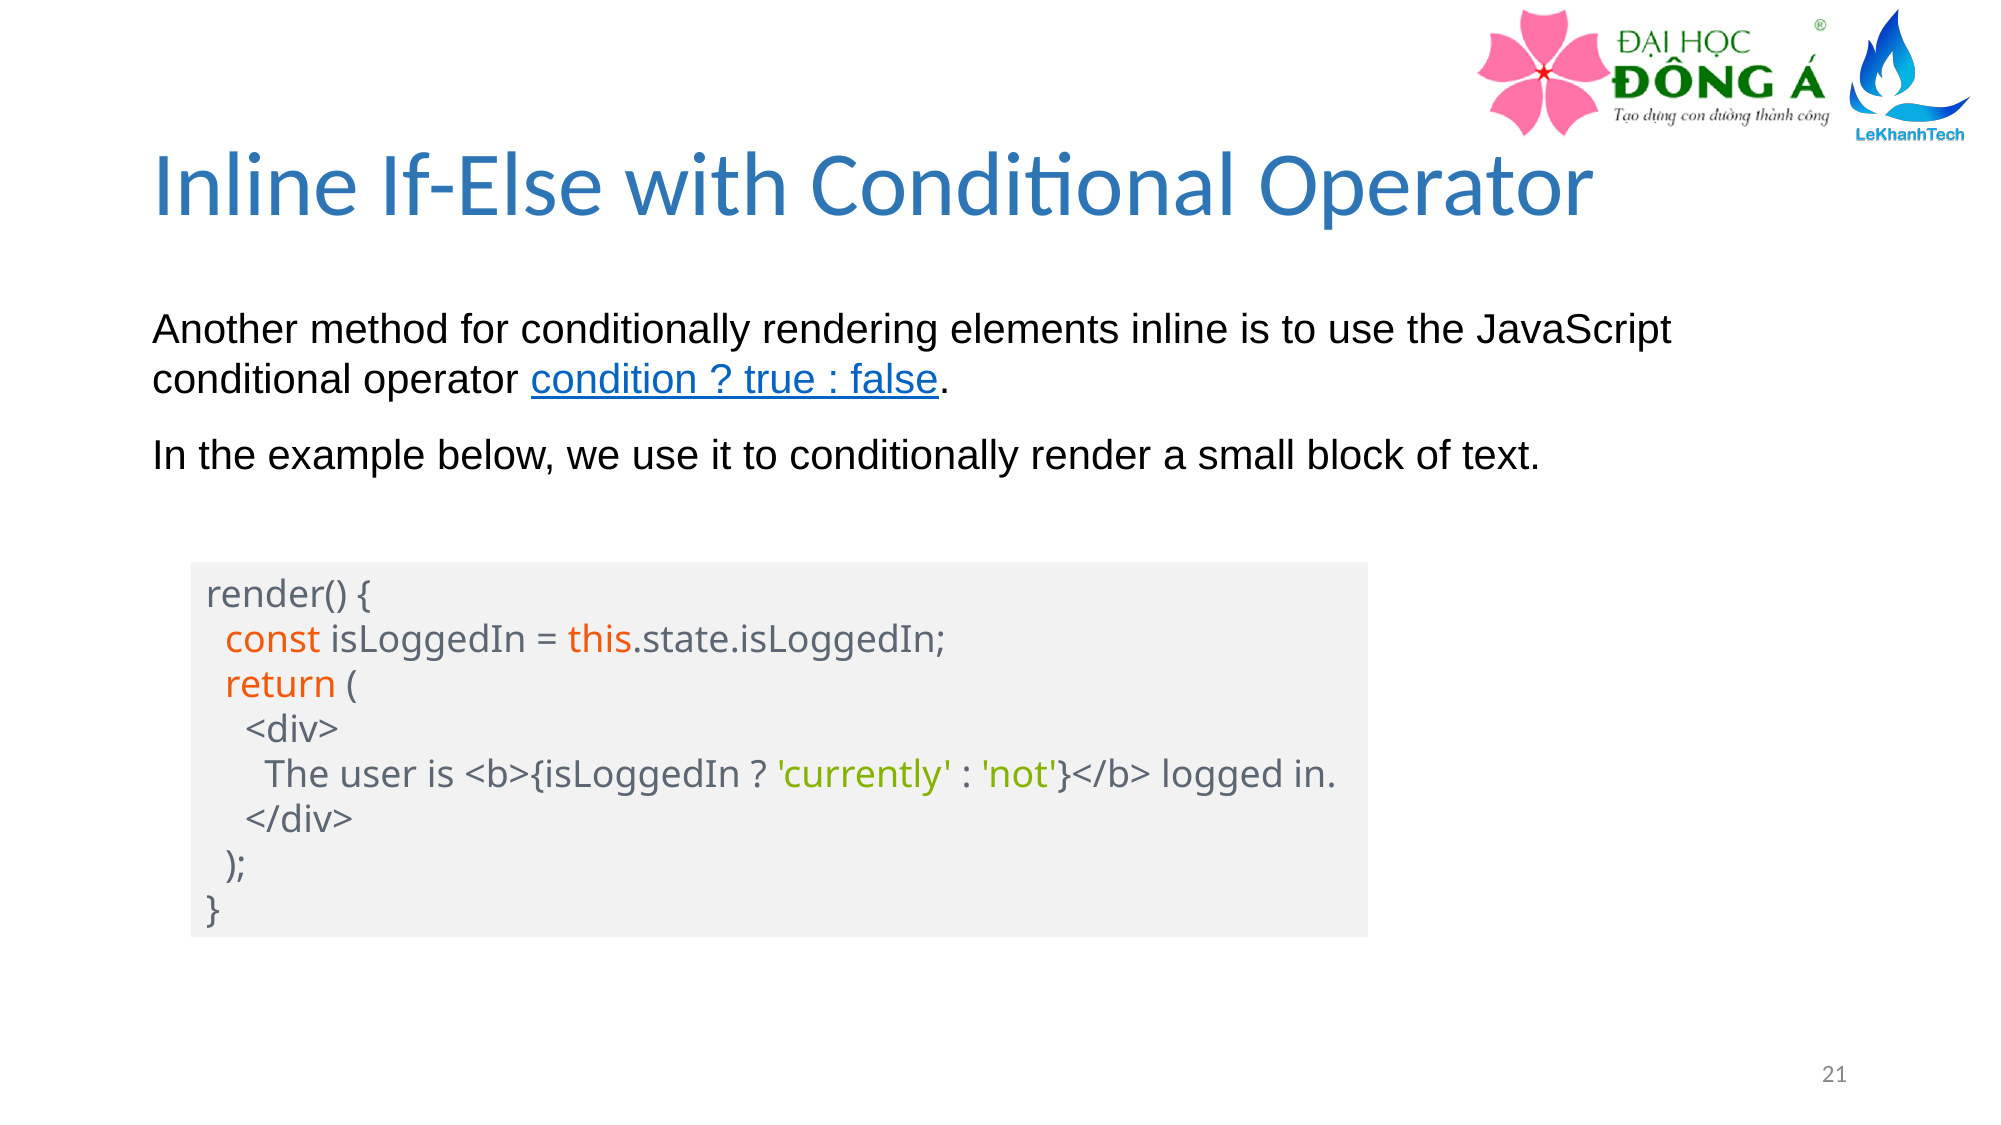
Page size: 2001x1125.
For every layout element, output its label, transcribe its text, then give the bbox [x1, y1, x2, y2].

picture [1465, 5, 1980, 144]
text_box Another method for conditionally rendering elements inline is to use the JavaScript conditional operator condition ? true : false. In the example below, we use it to conditionally render a small block of text. [137, 294, 1894, 485]
slide_number 21 [1412, 1042, 1863, 1103]
title Inline If-Else with Conditional Operator [137, 91, 1863, 280]
text_box render() { const isLoggedIn = this.state.isLoggedIn; return ( <div> The user is <b>{isLoggedIn ? 'currently' : 'not'}</b> logged in. </div> ); } [190, 562, 1368, 938]
